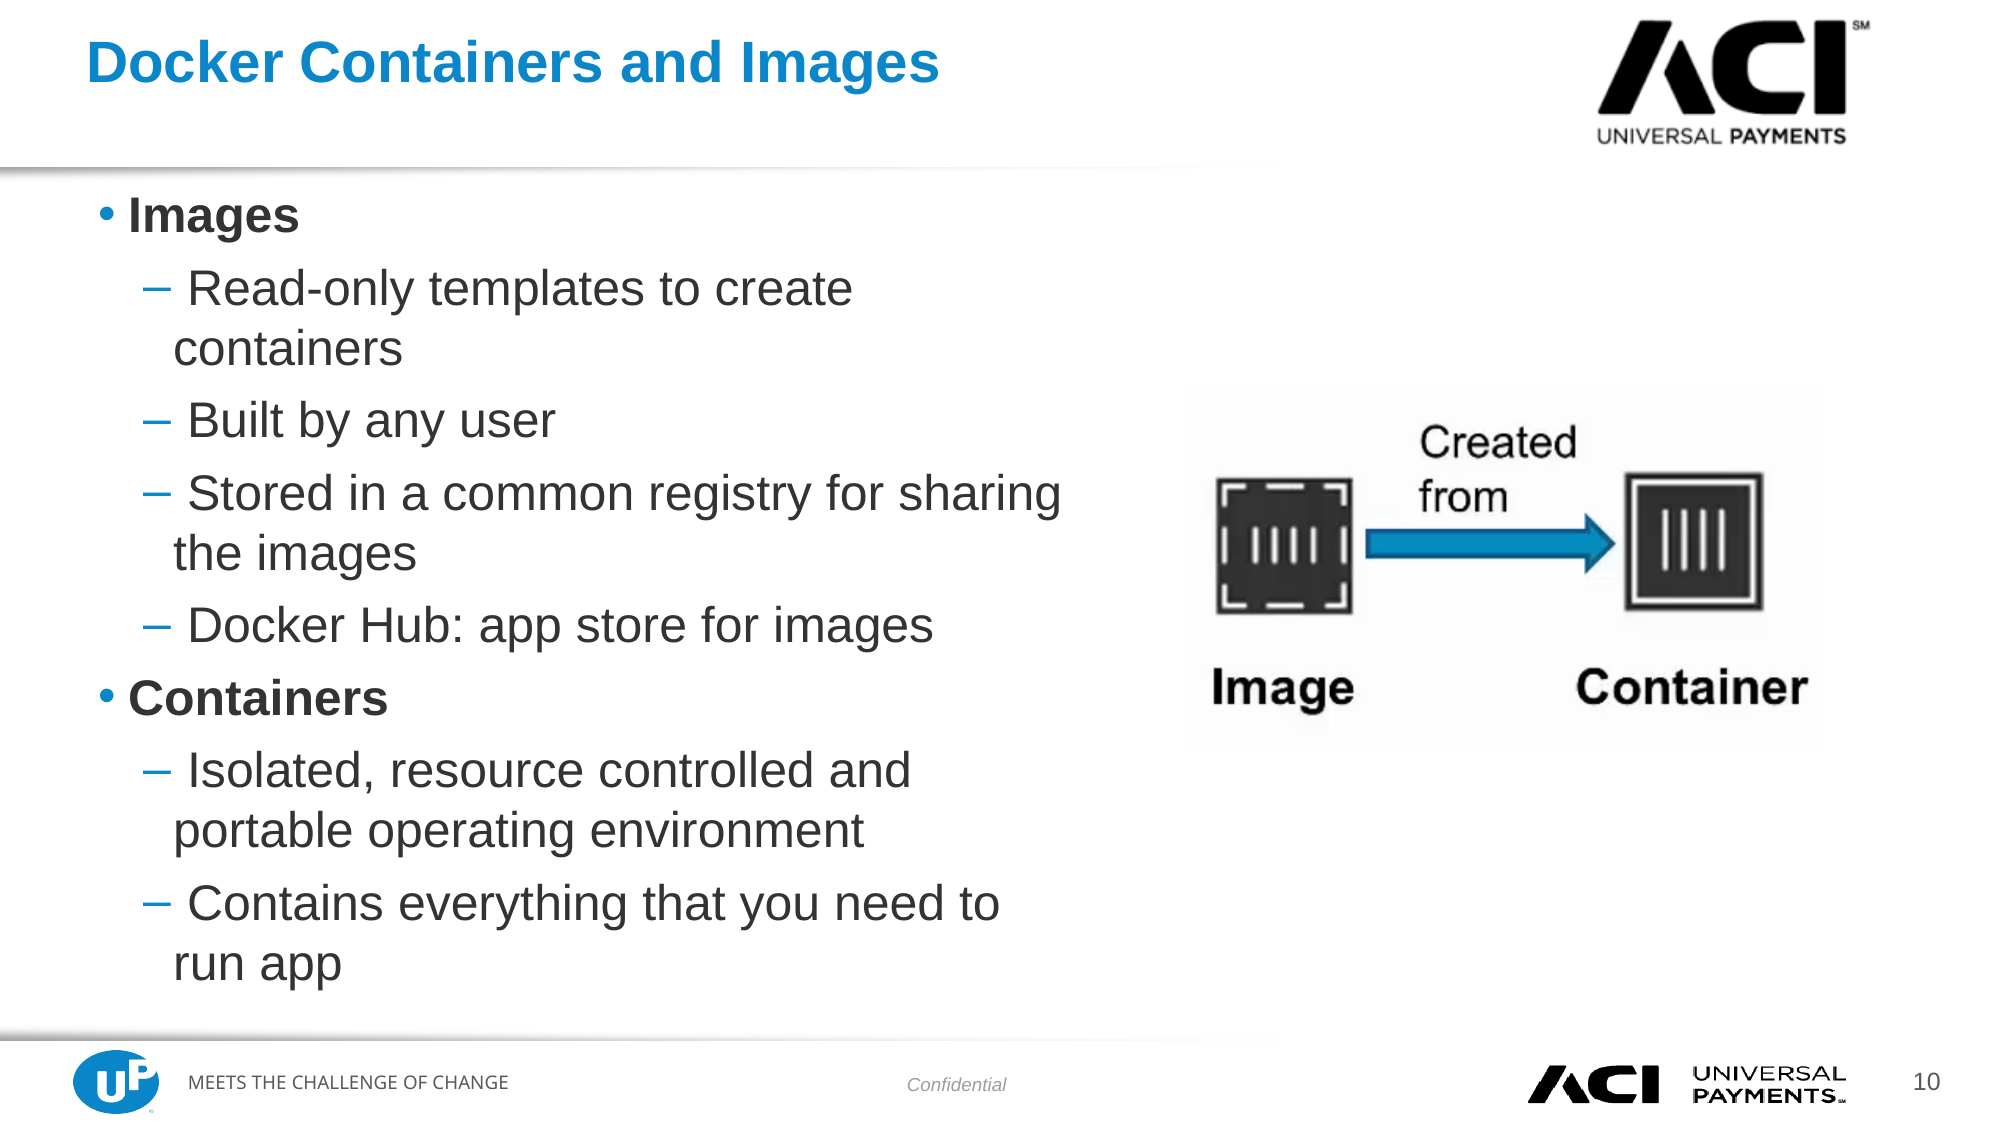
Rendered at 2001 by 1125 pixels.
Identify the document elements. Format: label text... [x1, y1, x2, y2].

picture [1595, 13, 1872, 152]
picture [0, 167, 2000, 216]
picture [1182, 384, 1826, 752]
picture [0, 991, 2001, 1125]
list Images Read-only templates to create containers Built by any user Stored in a common registry for sharing the images Docker Hub: app store for images Containers Isolated, resource controlled and portable operating environment Contains everything that you need to run app [83, 175, 1100, 1035]
title Docker Containers and Images [71, 13, 1594, 105]
